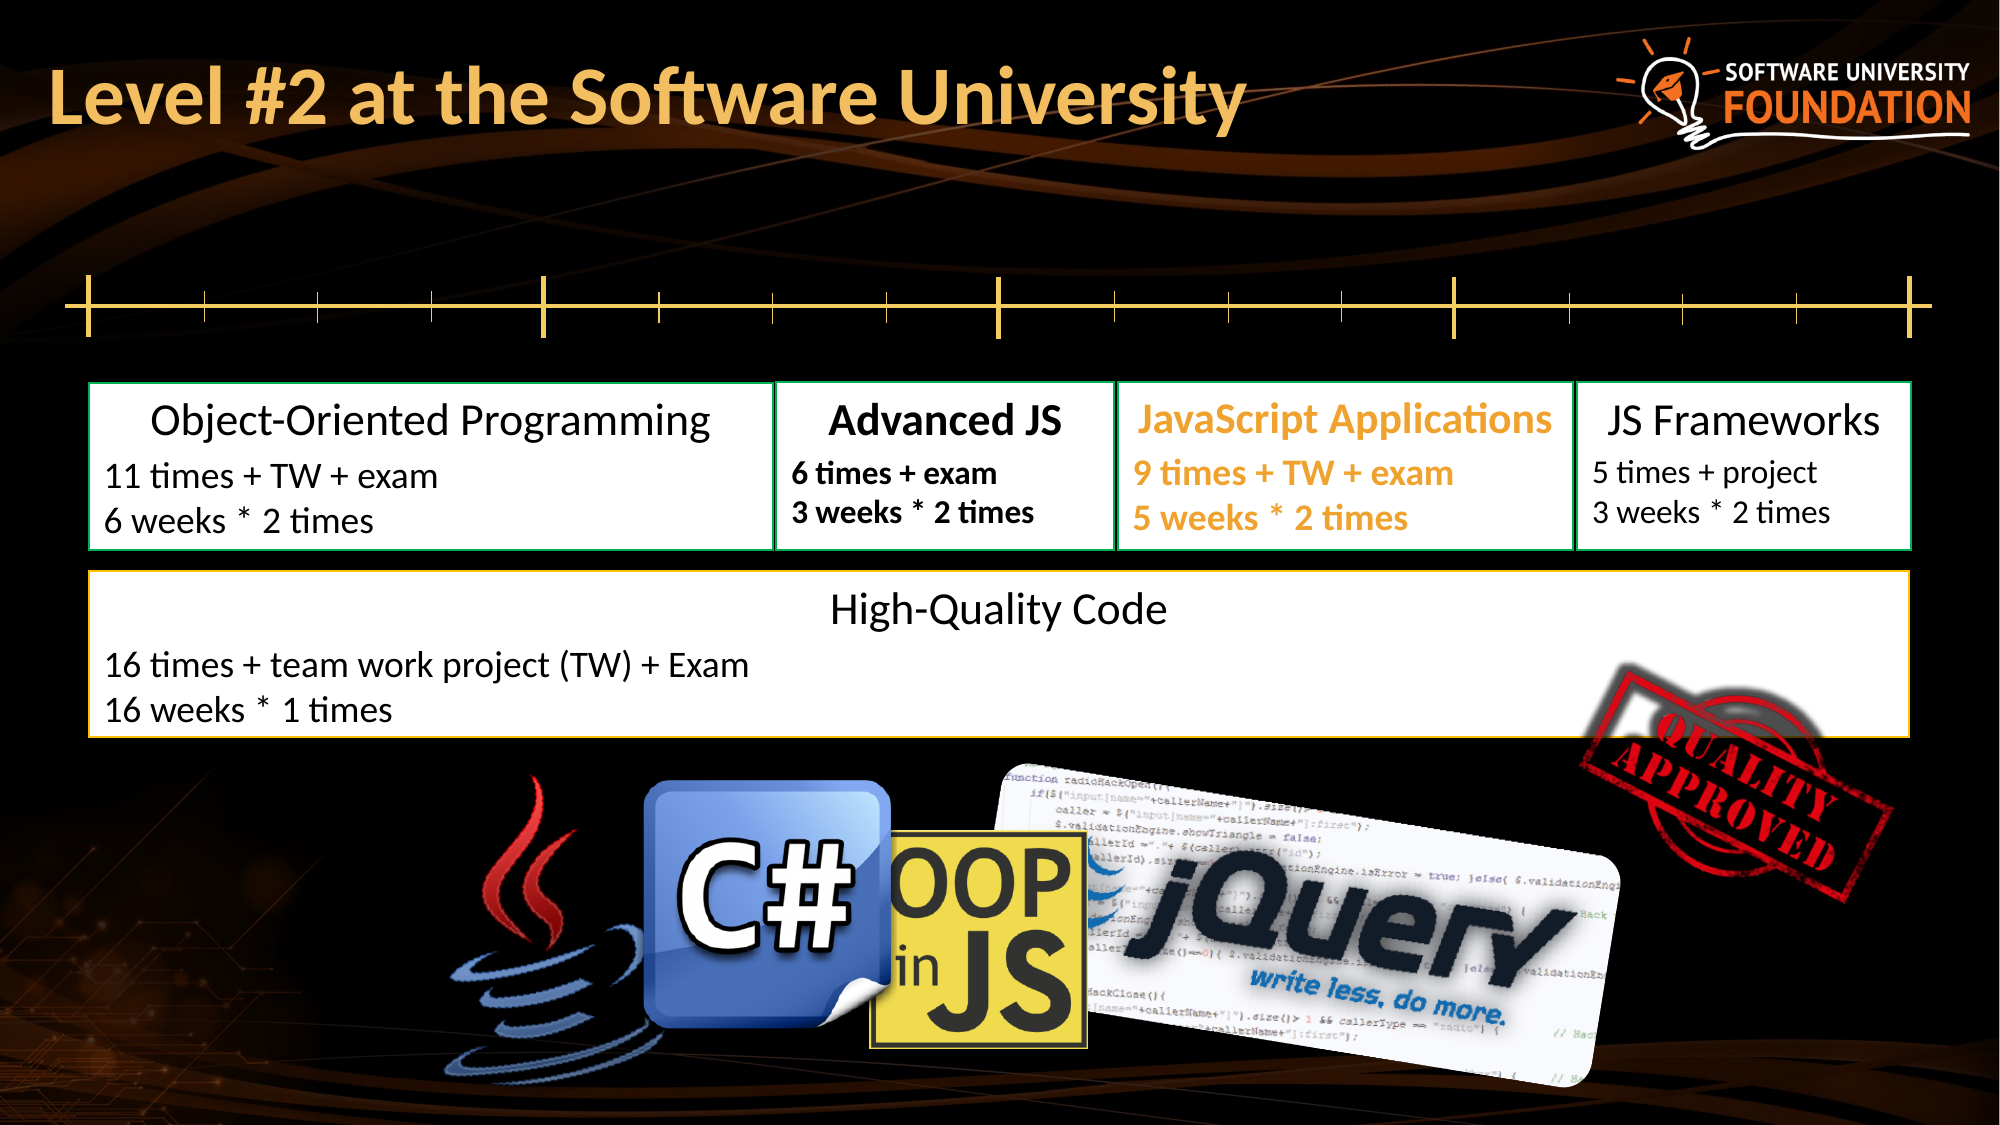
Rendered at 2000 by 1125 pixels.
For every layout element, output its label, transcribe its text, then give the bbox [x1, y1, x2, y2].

title Level #2 at the Software University [30, 6, 1602, 189]
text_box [65, 274, 1933, 738]
picture [0, 0, 2000, 1125]
